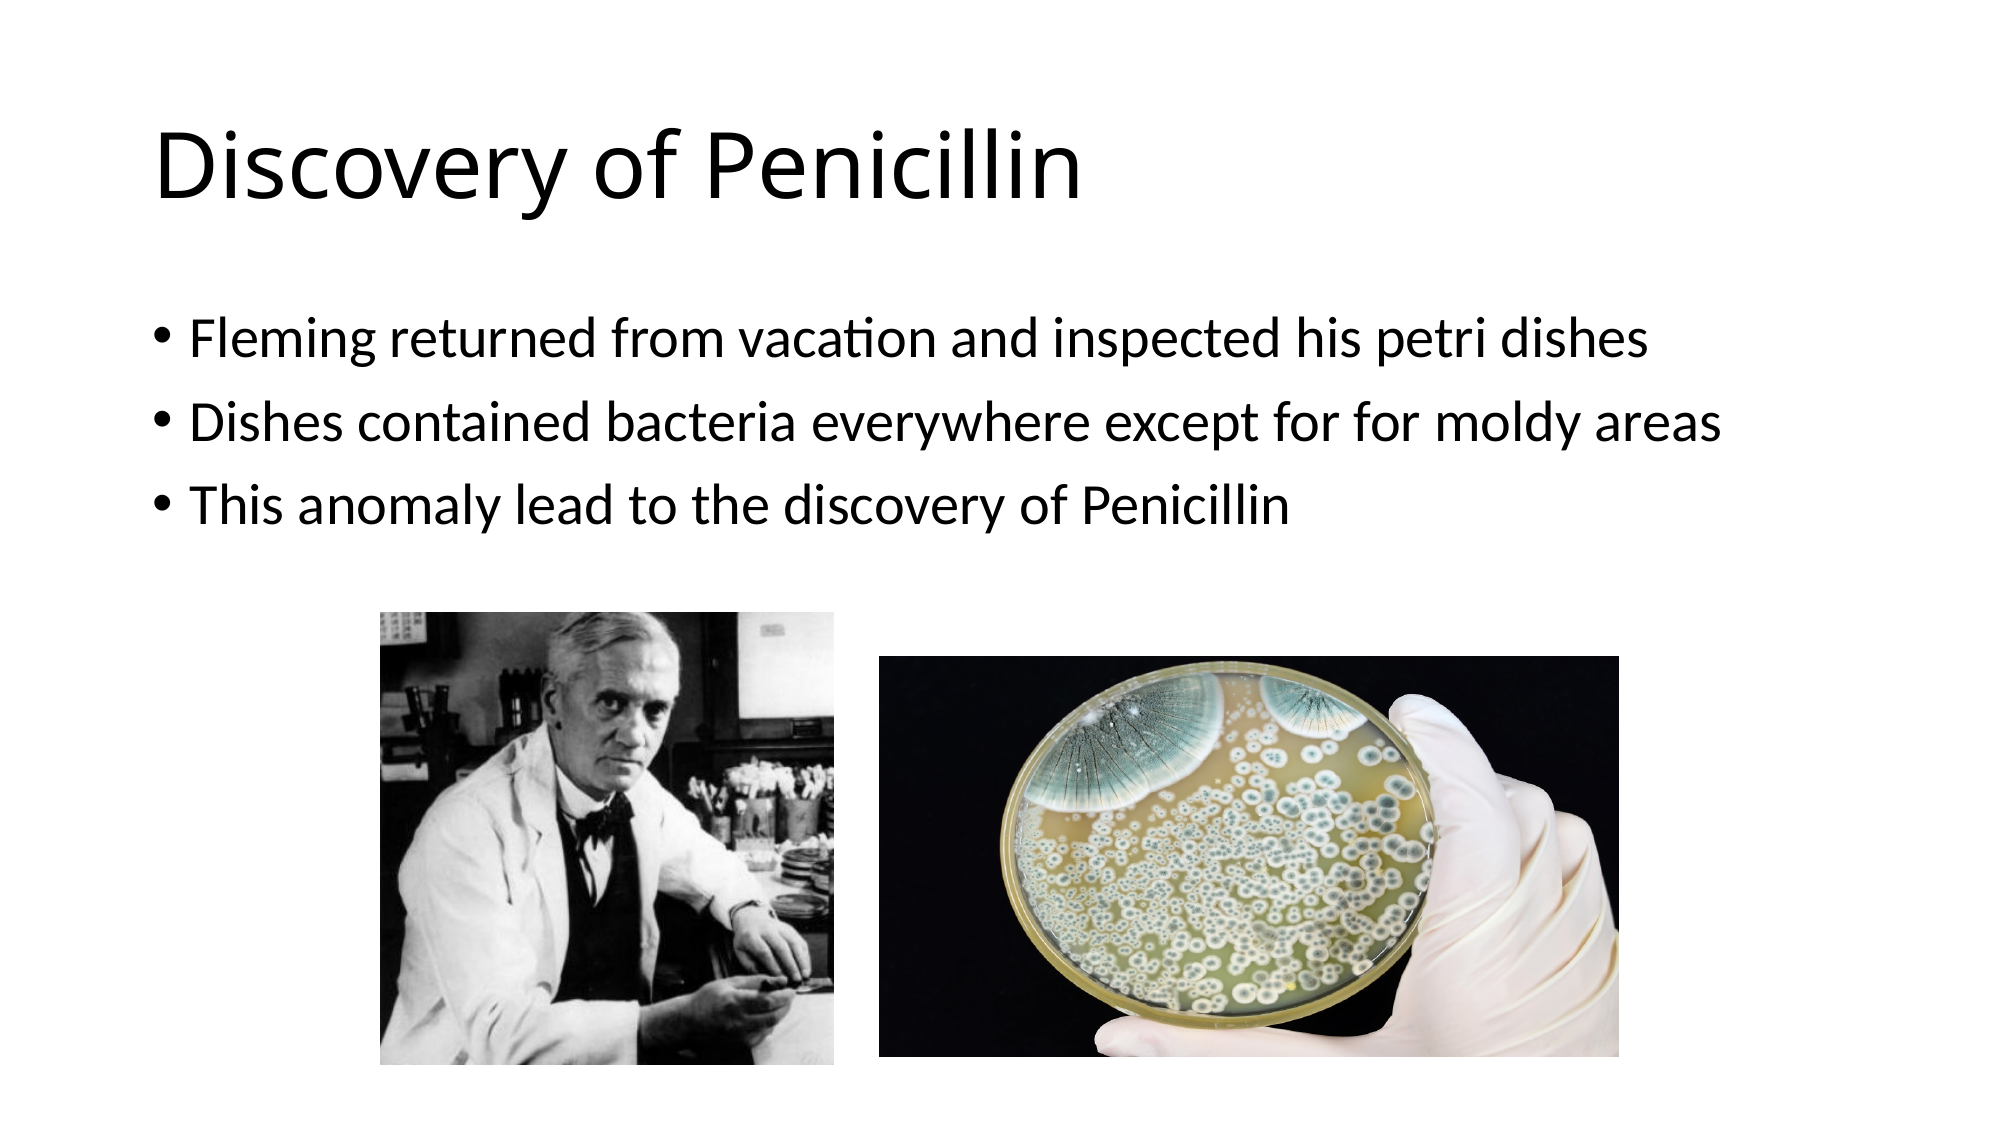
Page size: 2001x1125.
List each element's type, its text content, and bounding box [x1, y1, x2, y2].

picture [879, 656, 1620, 1057]
title Discovery of Penicillin [137, 59, 1863, 278]
list Fleming returned from vacation and inspected his petri dishes Dishes contained bacteria everywhere except for for moldy areas This anomaly lead to the discovery of Penicillin [137, 299, 1863, 1014]
picture [380, 612, 834, 1065]
